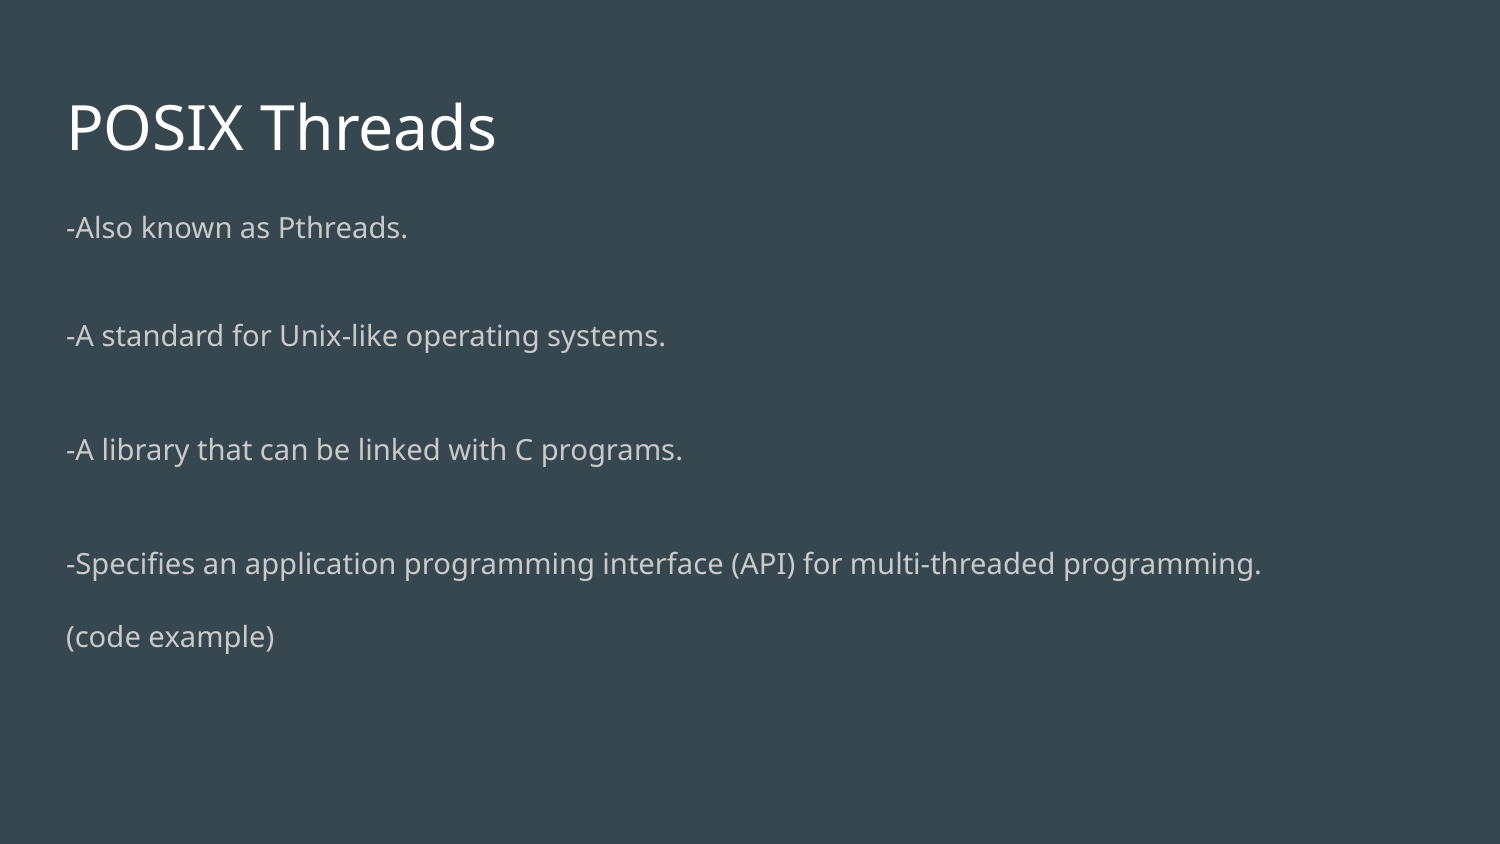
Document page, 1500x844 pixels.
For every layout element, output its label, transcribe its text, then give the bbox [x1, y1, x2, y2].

list -Also known as Pthreads. -A standard for Unix-like operating systems. -A library that can be linked with C programs. -Specifies an application programming interface (API) for multi-threaded programming. (code example) [51, 189, 1434, 750]
title POSIX Threads [51, 72, 1449, 167]
